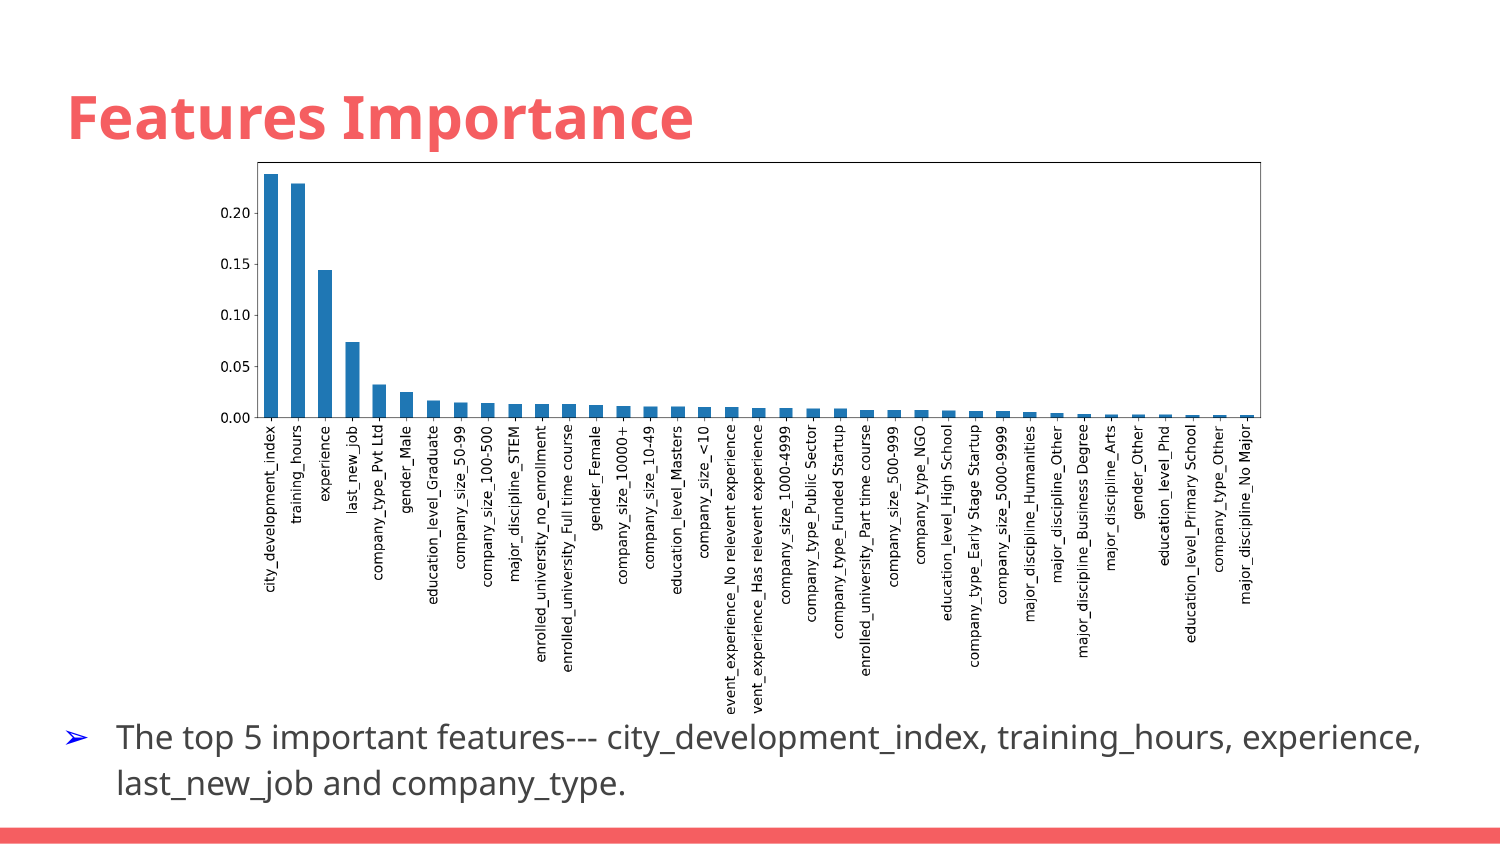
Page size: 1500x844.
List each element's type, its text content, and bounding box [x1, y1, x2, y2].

title Features Importance [51, 64, 1449, 167]
picture [210, 152, 1270, 749]
text_box The top 5 important features--- city_development_index, training_hours, experience, last_new_job and company_type. [26, 695, 1460, 818]
